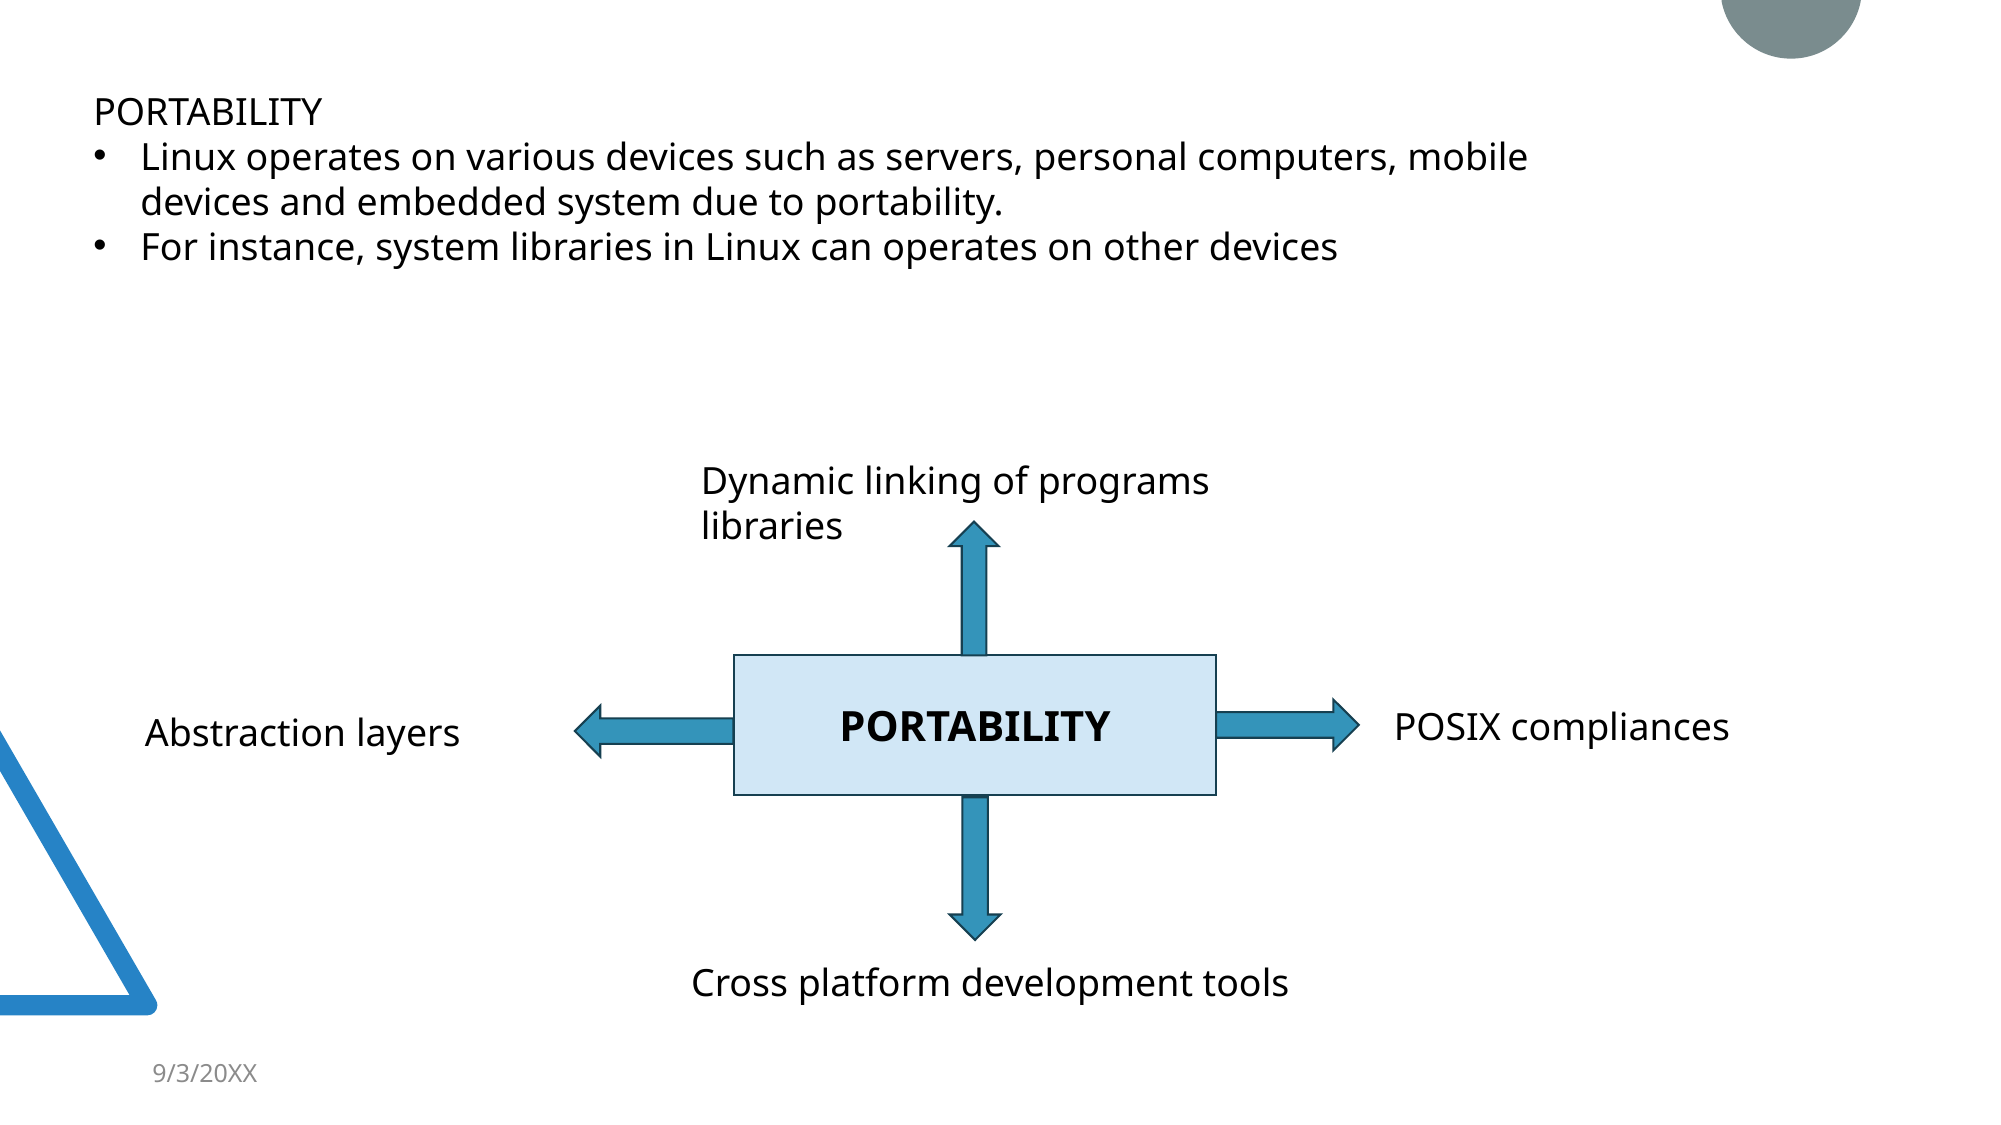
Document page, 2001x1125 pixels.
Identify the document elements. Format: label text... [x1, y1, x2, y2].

text_box [573, 703, 735, 760]
text_box POSIX compliances [1379, 695, 1802, 756]
text_box Cross platform development tools [676, 951, 1324, 1012]
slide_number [137, 1042, 588, 1103]
text_box PORTABILITY Linux operates on various devices such as servers, personal computers, mobile devices and embedded system due to portability. For instance, system libraries in Linux can operates on other devices [78, 80, 1555, 275]
text_box Dynamic linking of programs libraries [685, 450, 1359, 555]
text_box PORTABILITY [733, 654, 1217, 796]
text_box [1215, 697, 1361, 753]
text_box Abstraction layers [130, 701, 565, 762]
text_box [947, 796, 1004, 942]
text_box [960, 555, 988, 657]
